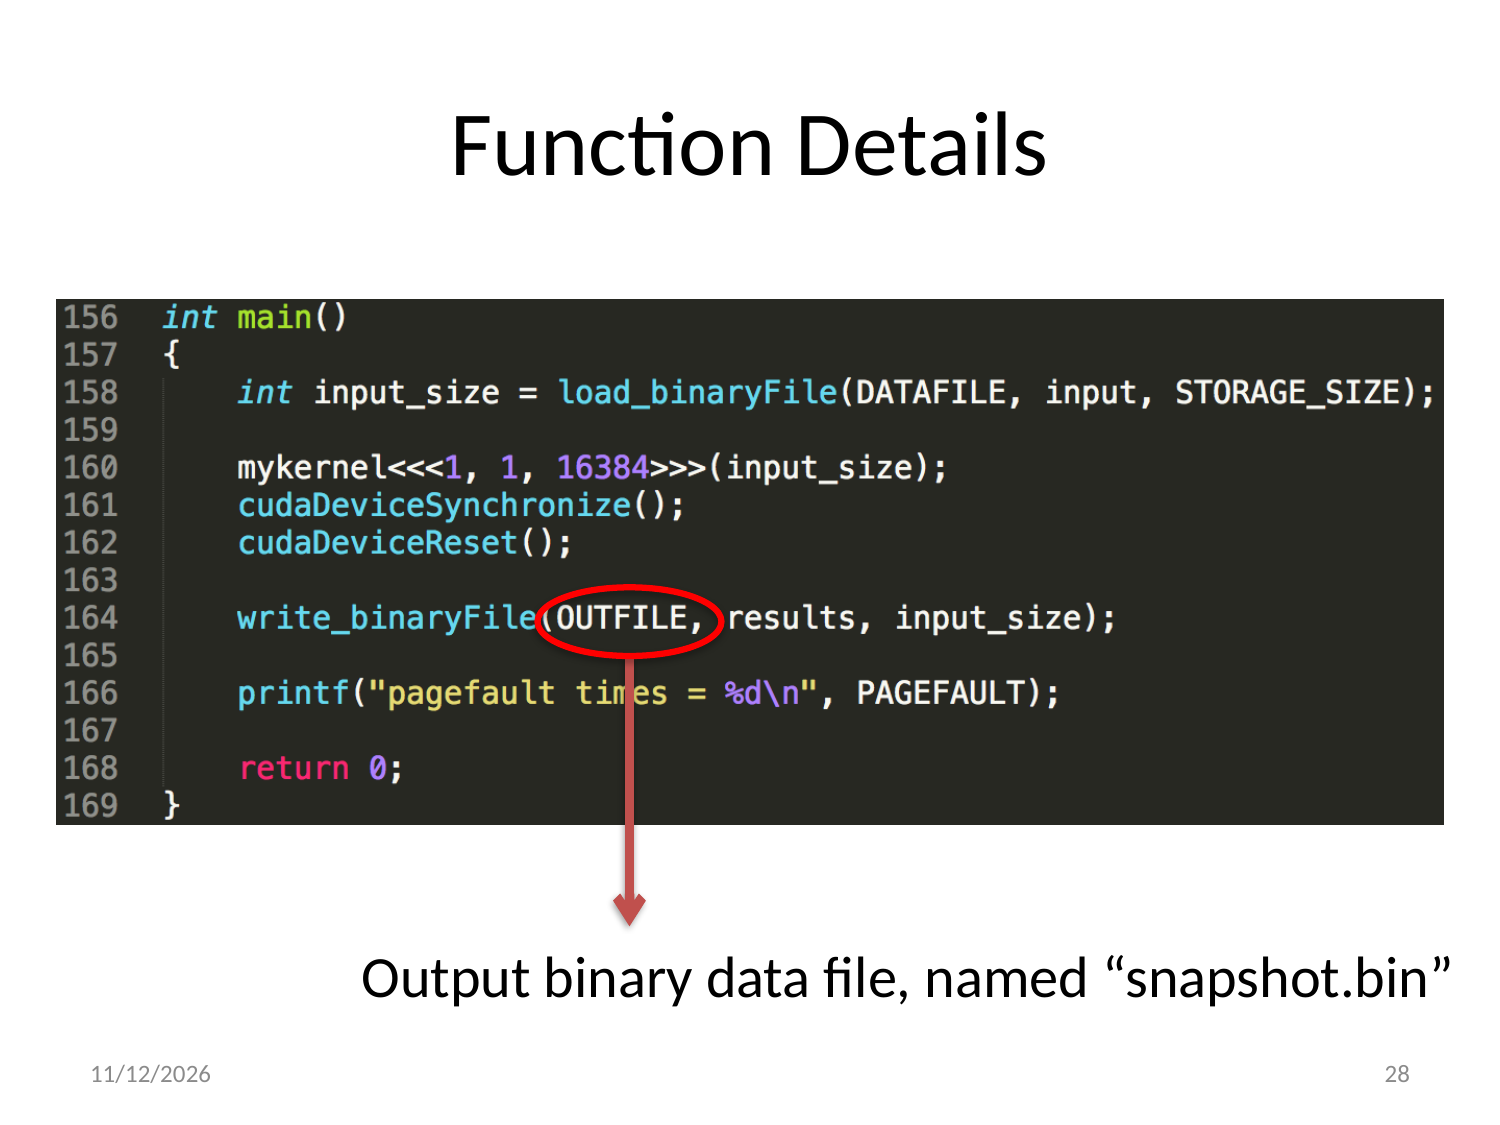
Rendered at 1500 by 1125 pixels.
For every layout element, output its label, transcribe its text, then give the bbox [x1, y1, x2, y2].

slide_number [75, 1042, 425, 1103]
text_box Output binary data file, named “snapshot.bin” [347, 931, 1470, 1017]
slide_number 28 [1074, 1042, 1425, 1103]
title Function Details [75, 45, 1425, 233]
picture [56, 299, 1444, 826]
